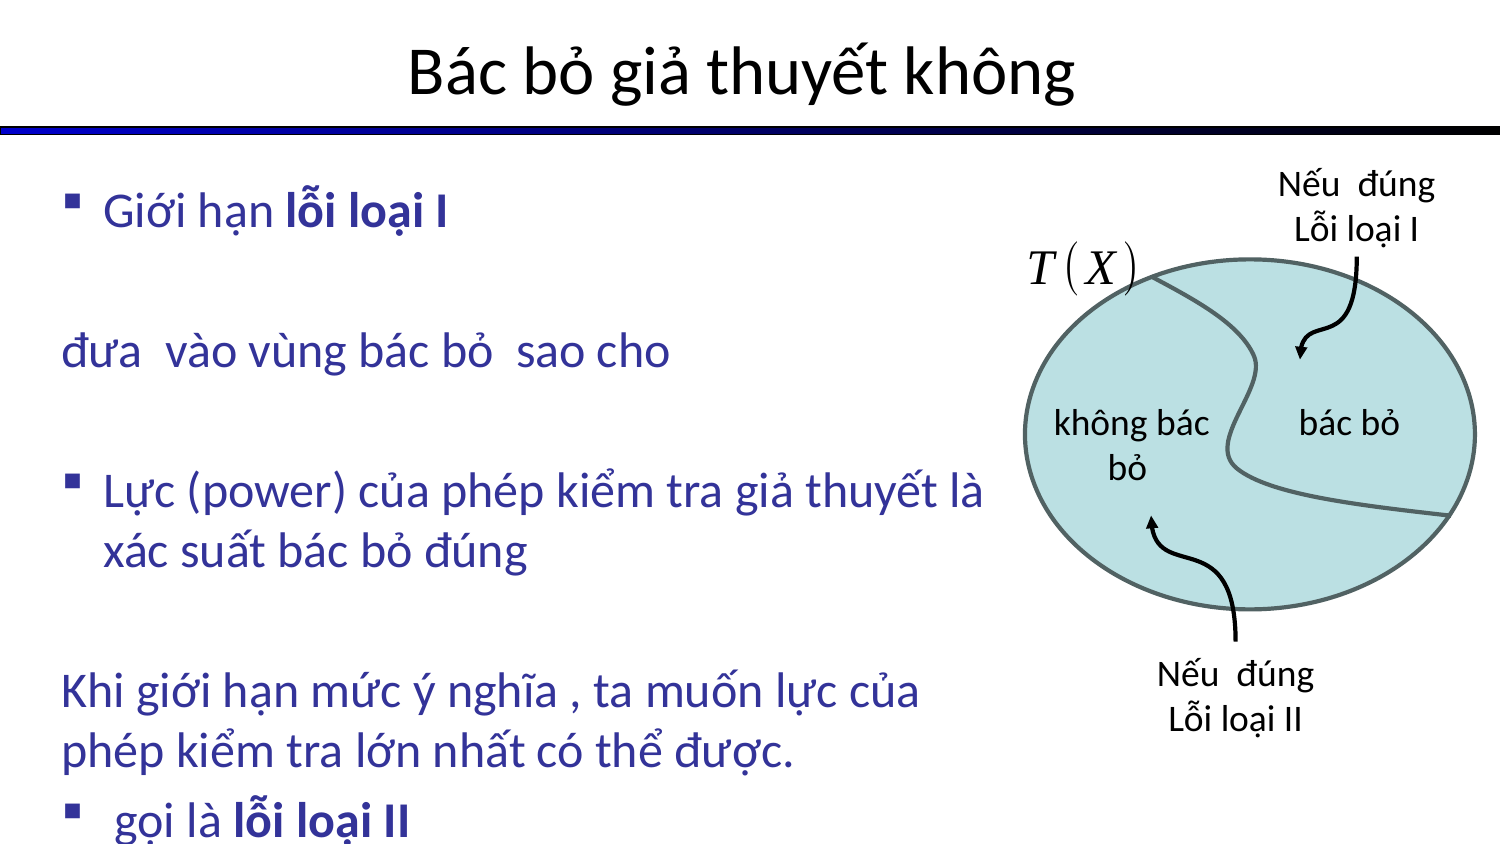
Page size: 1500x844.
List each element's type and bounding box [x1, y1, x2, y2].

text_box [1024, 151, 1476, 748]
